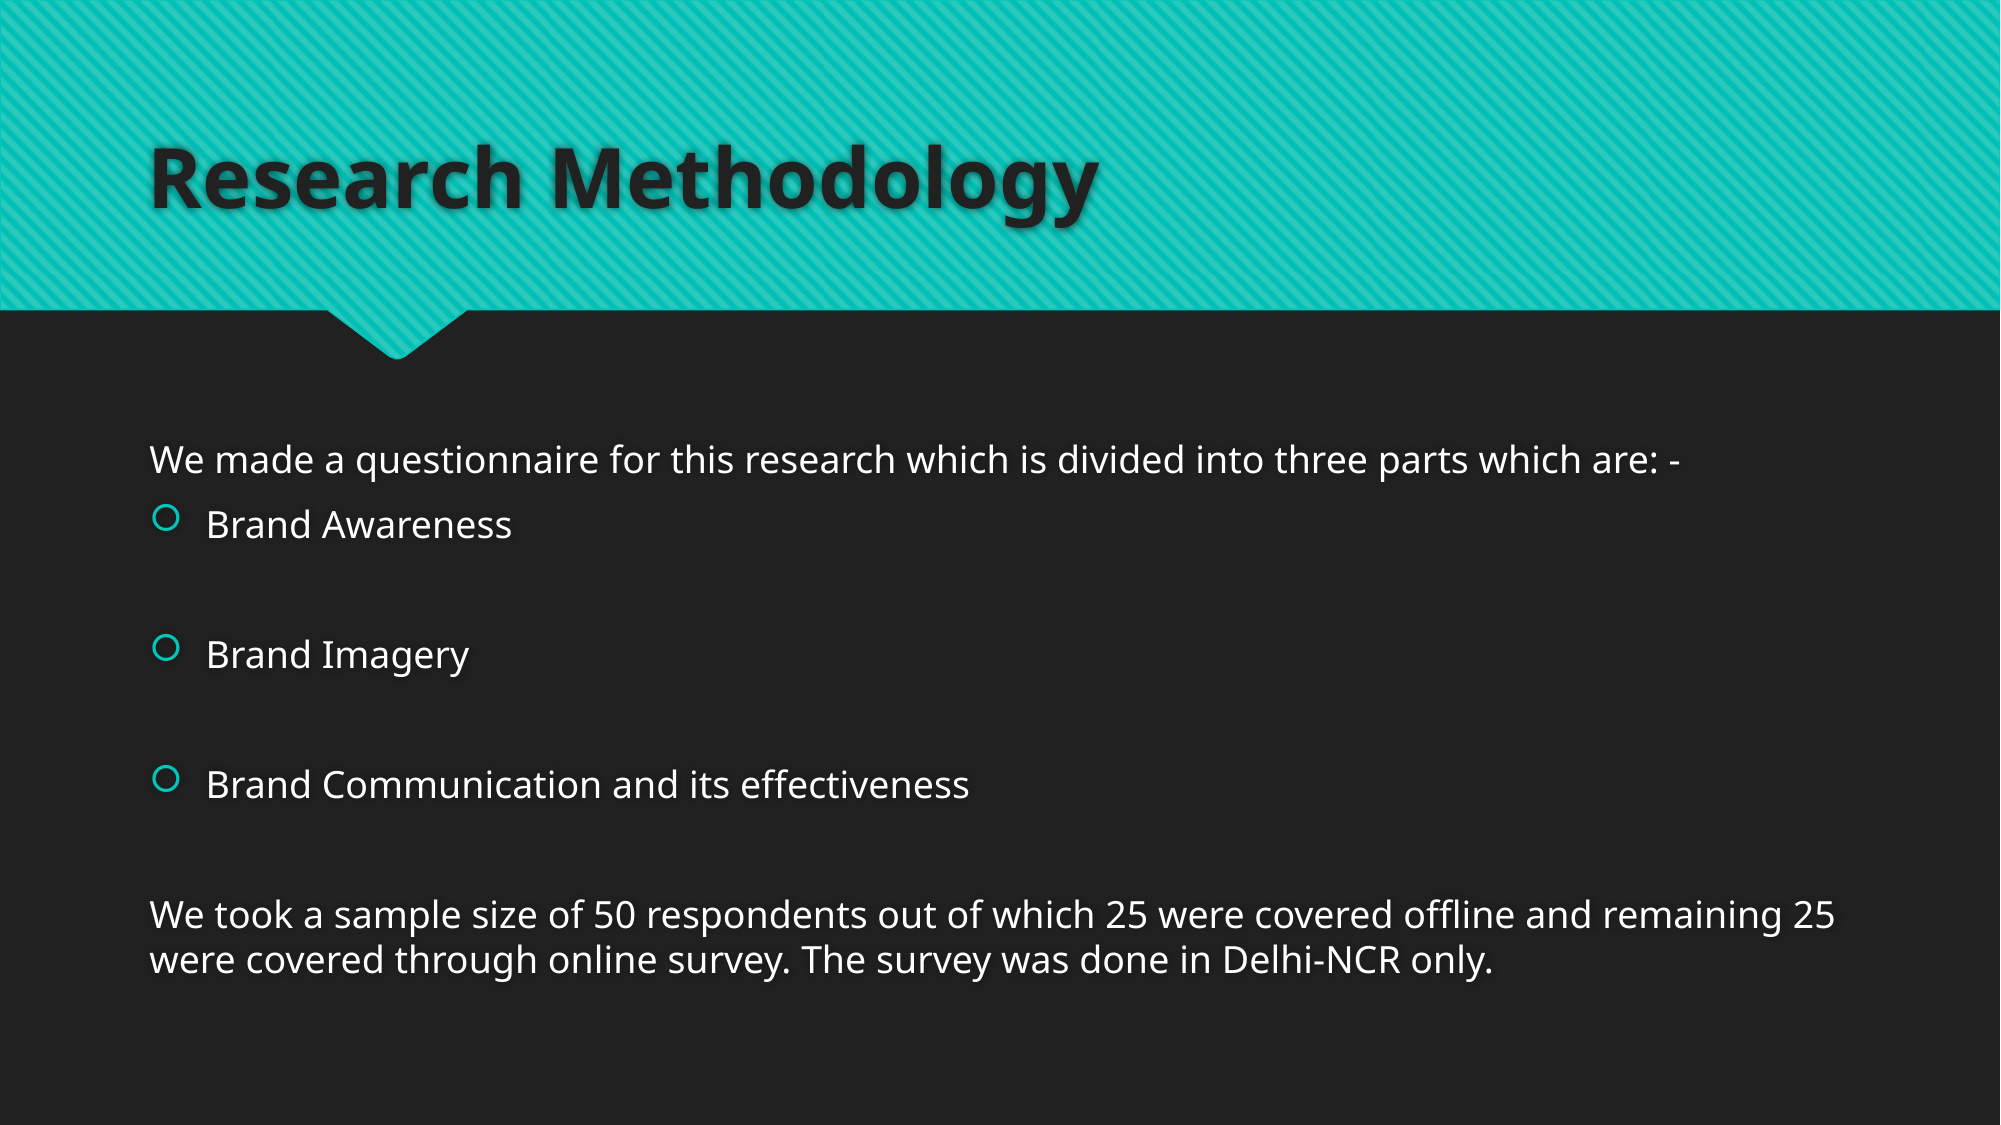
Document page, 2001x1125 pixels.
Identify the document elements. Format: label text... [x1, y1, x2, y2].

list We made a questionnaire for this research which is divided into three parts which are: - Brand Awareness Brand Imagery Brand Communication and its effectiveness We took a sample size of 50 respondents out of which 25 were covered offline and remaining 25 were covered through online survey. The survey was done in Delhi-NCR only. [134, 364, 1866, 1052]
title Research Methodology [132, 73, 1868, 233]
